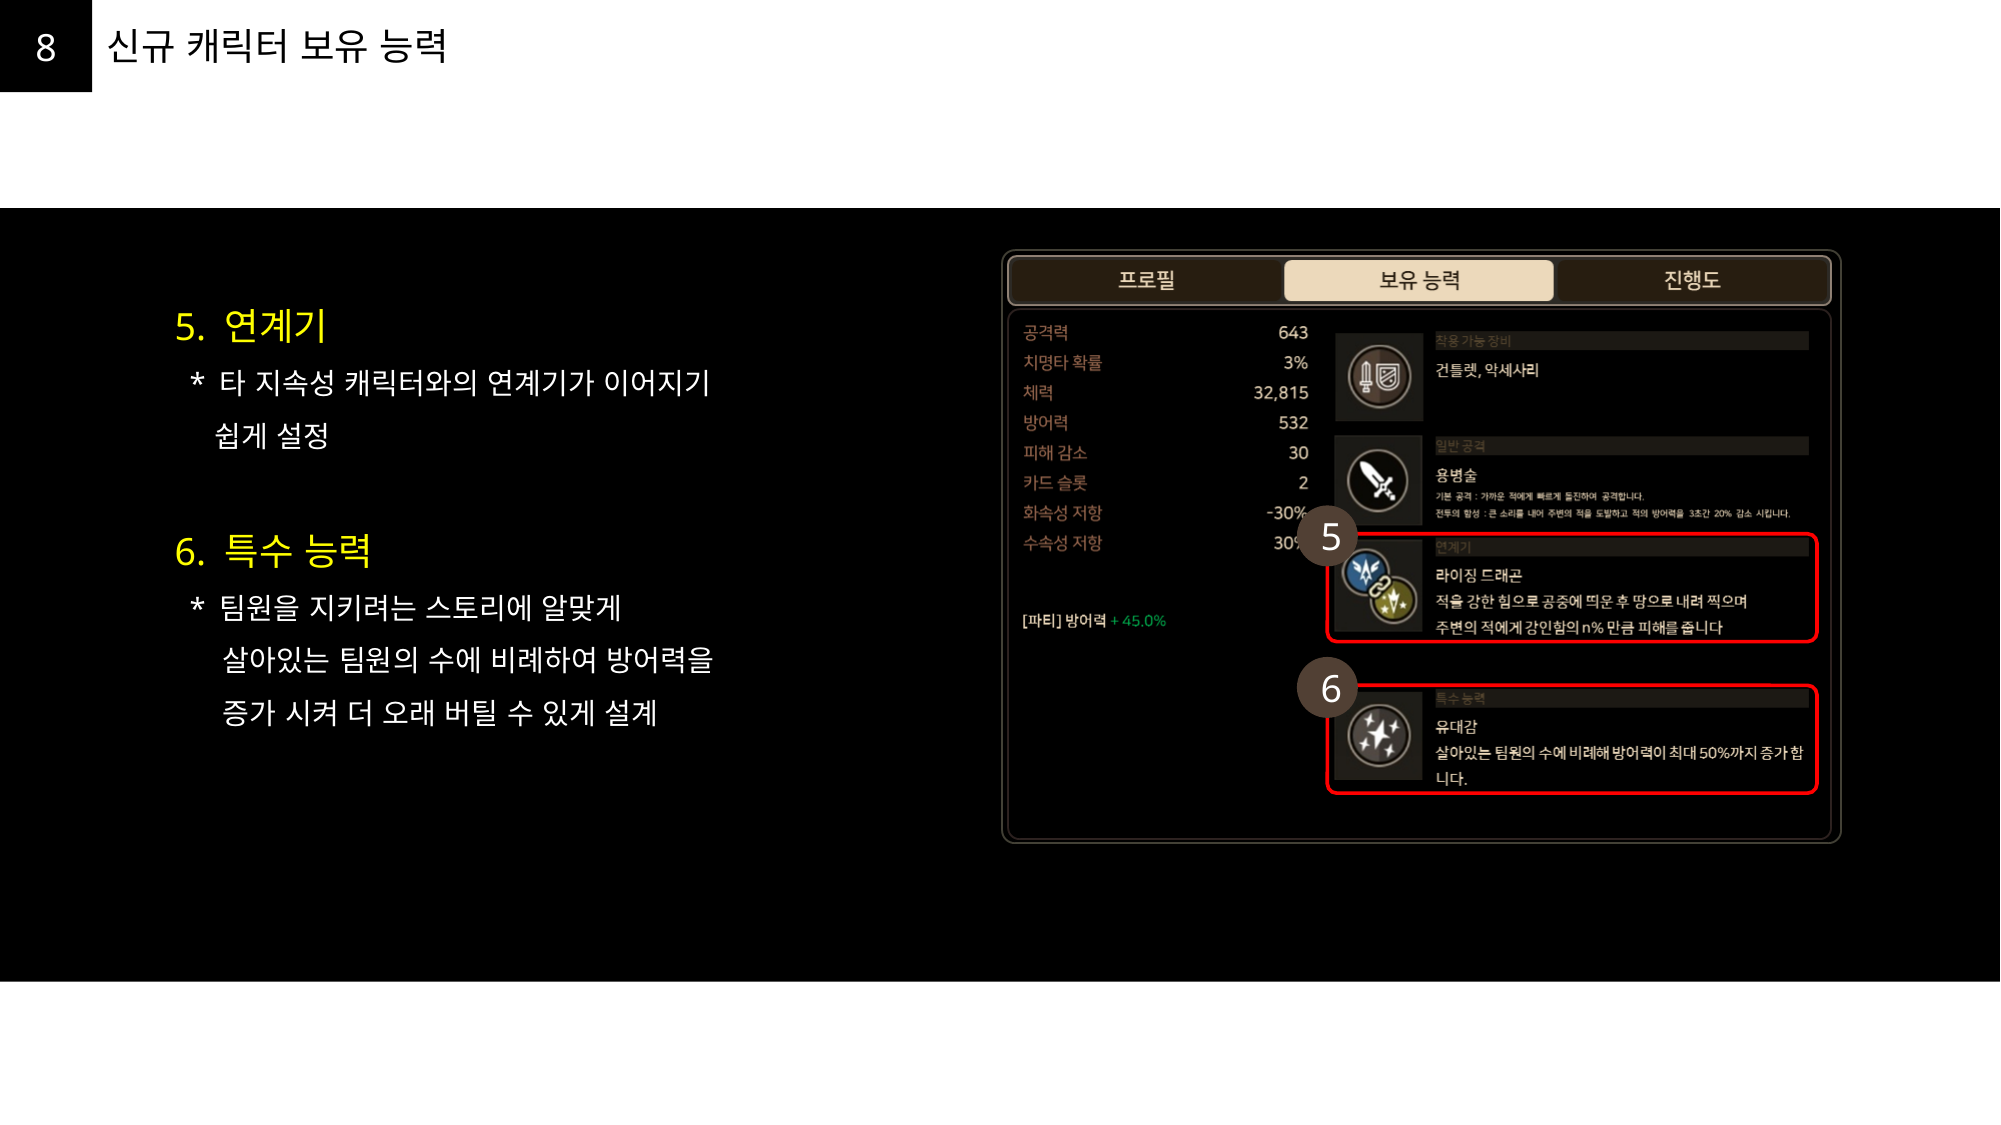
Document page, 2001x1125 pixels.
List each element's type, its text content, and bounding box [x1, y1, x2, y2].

picture [1001, 249, 1842, 844]
text_box 5. 연계기 * 타 지속성 캐릭터와의 연계기가 이어지기 쉽게 설정 6. 특수 능력 * 팀원을 지키려는 스토리에 알맞게 살아있는 팀원의 수에 비례하여 방어력을 증가 시켜 더 오래 버틸 수 있게 설계 [159, 273, 755, 738]
text_box 8 [0, 0, 93, 93]
text_box 신규 캐릭터 보유 능력 [92, 15, 604, 76]
text_box [0, 207, 2000, 983]
